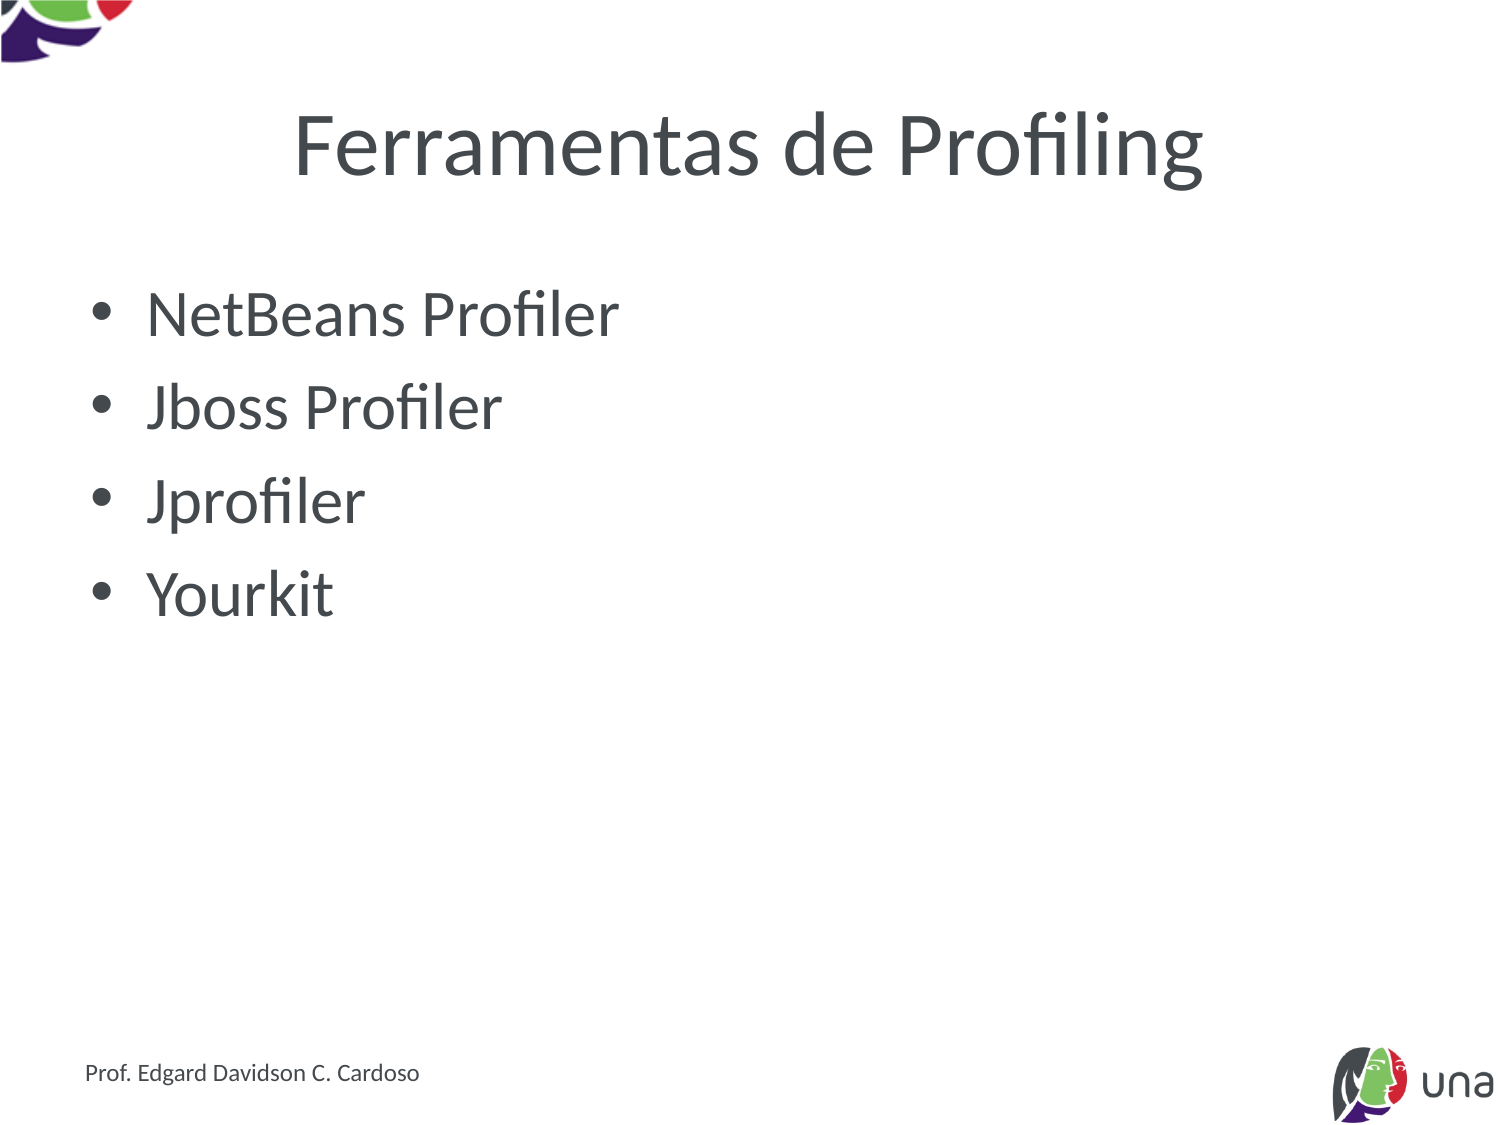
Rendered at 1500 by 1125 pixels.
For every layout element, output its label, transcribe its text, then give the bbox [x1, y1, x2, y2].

title Ferramentas de Profiling [75, 45, 1425, 233]
picture [0, 0, 141, 69]
list NetBeans Profiler Jboss Profiler Jprofiler Yourkit [75, 262, 1425, 1008]
picture [1330, 1044, 1500, 1125]
